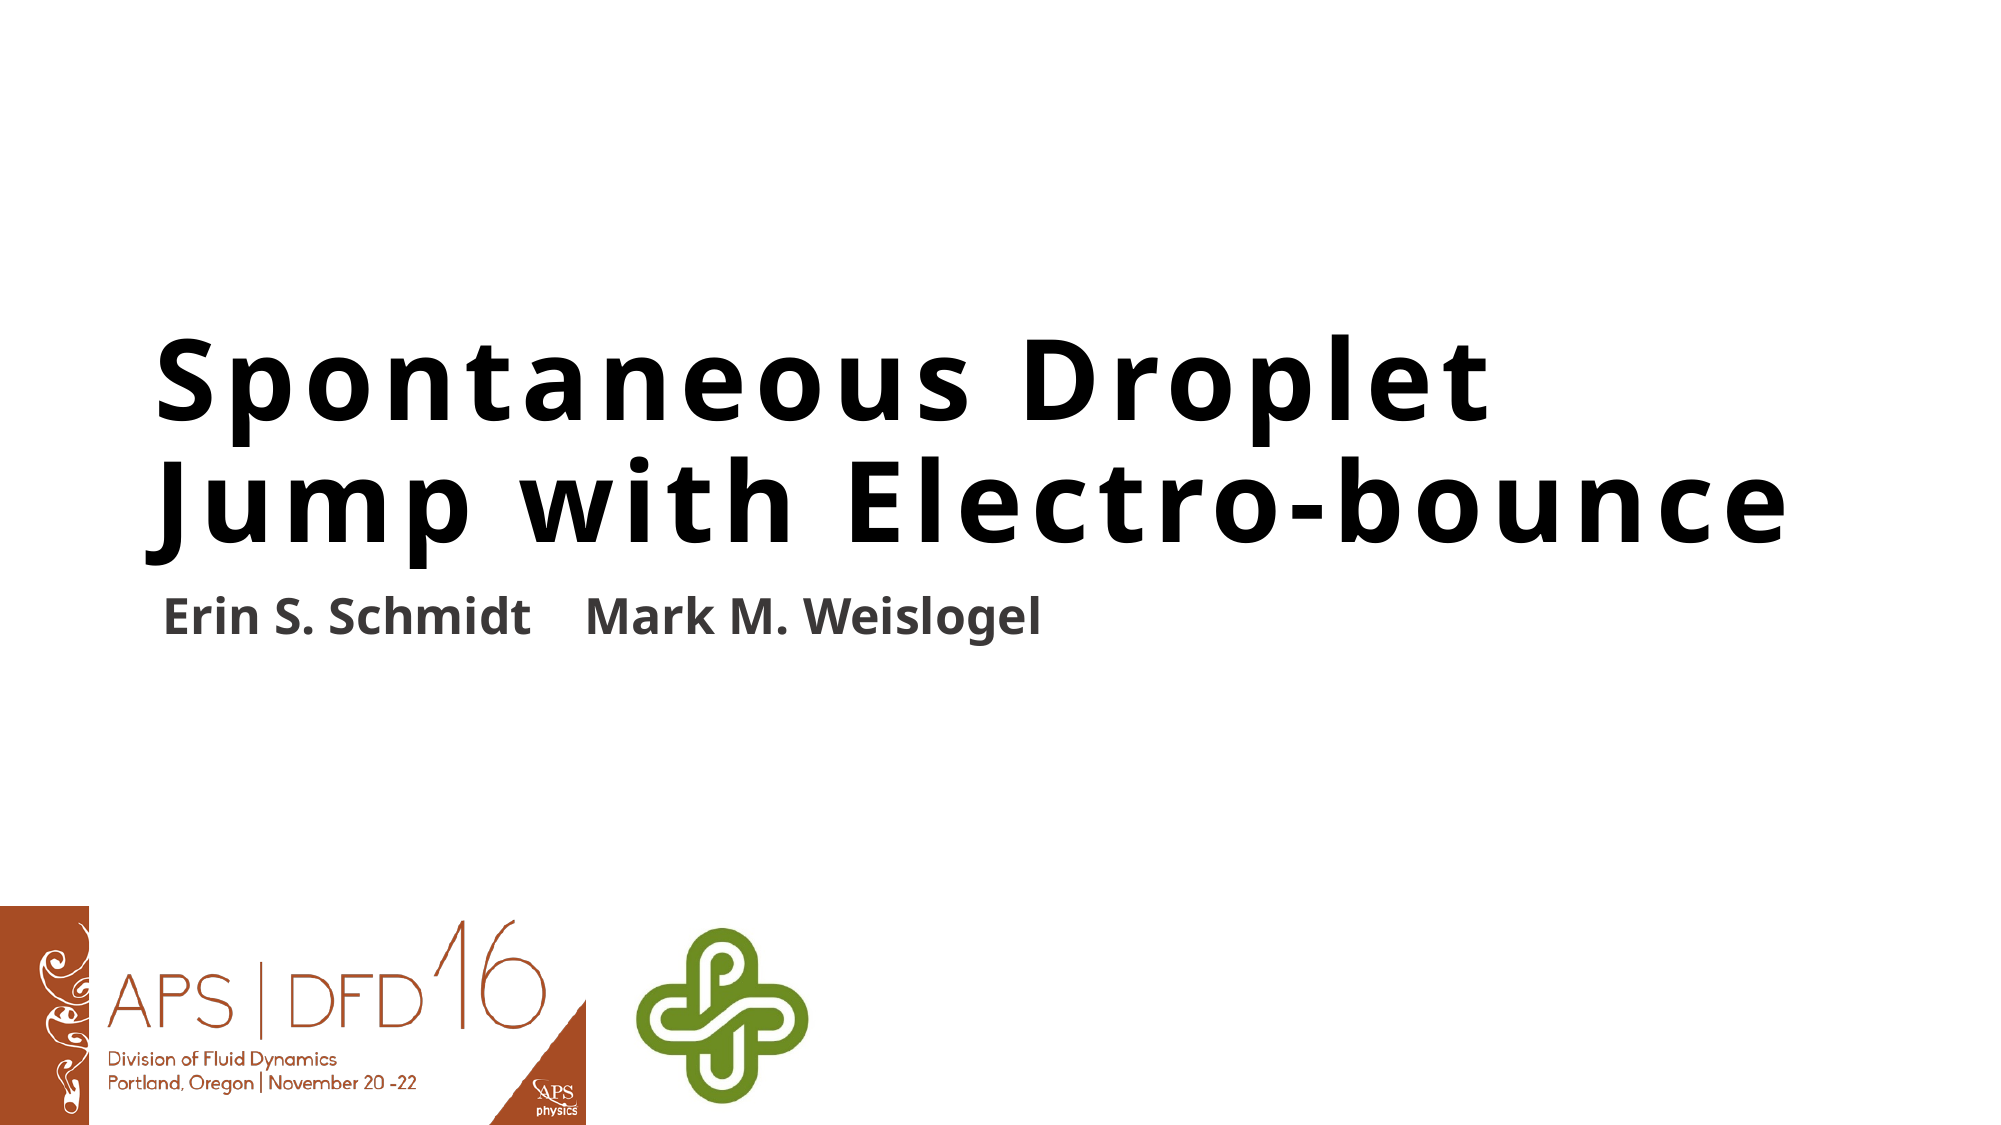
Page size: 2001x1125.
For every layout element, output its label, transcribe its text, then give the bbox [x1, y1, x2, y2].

picture [0, 906, 586, 1125]
subtitle Erin S. Schmidt Mark M. Weislogel [147, 583, 1828, 856]
picture [612, 906, 832, 1125]
title Spontaneous Droplet Jump with Electro-bounce [139, 182, 1820, 575]
